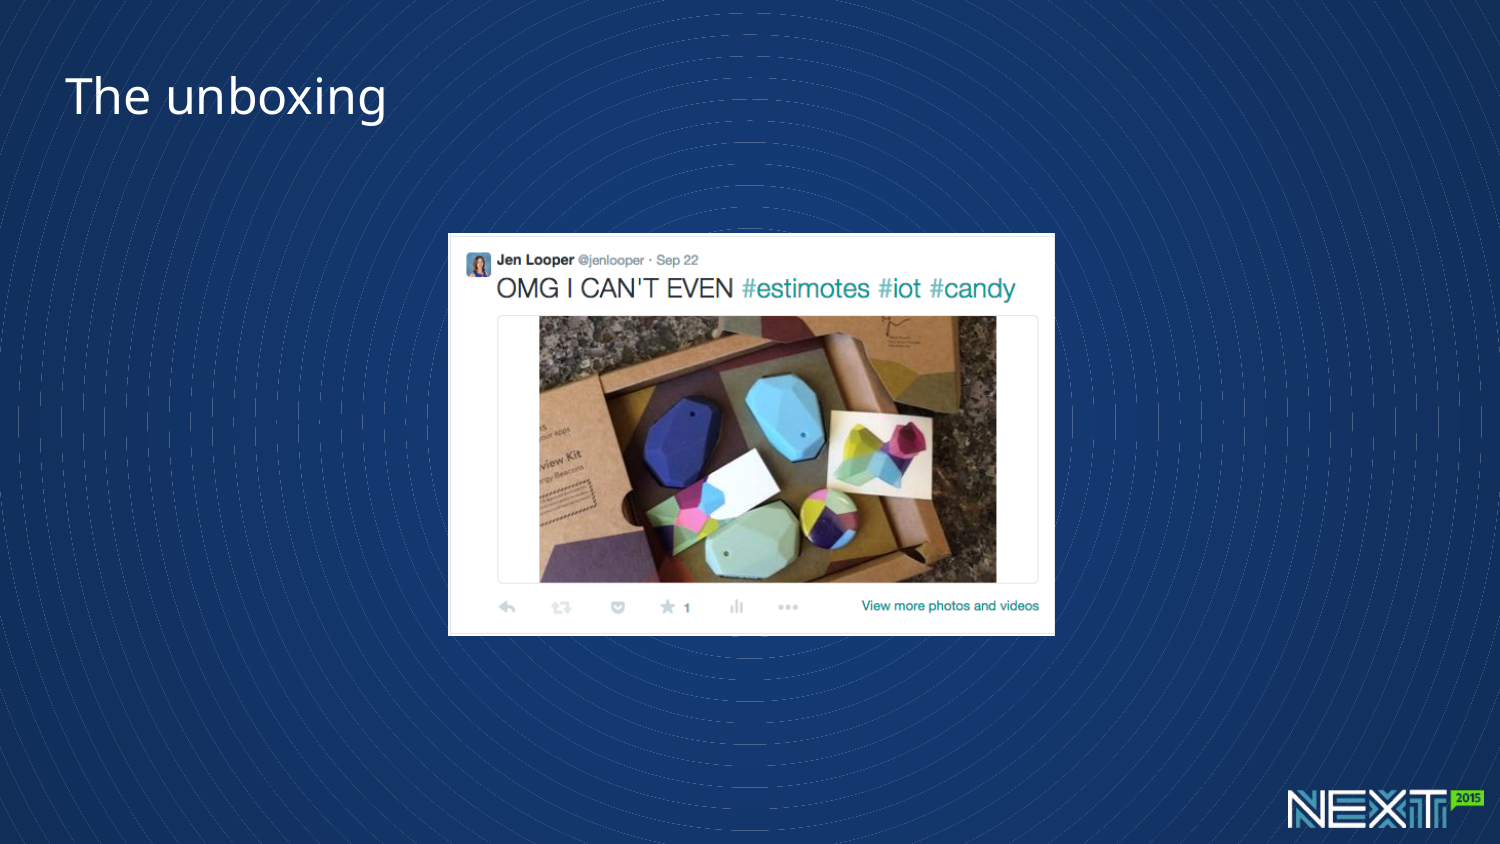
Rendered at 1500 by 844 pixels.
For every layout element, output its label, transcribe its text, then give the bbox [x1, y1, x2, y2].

picture [1288, 789, 1484, 828]
title The unboxing [53, 64, 1449, 132]
picture [448, 232, 1055, 637]
